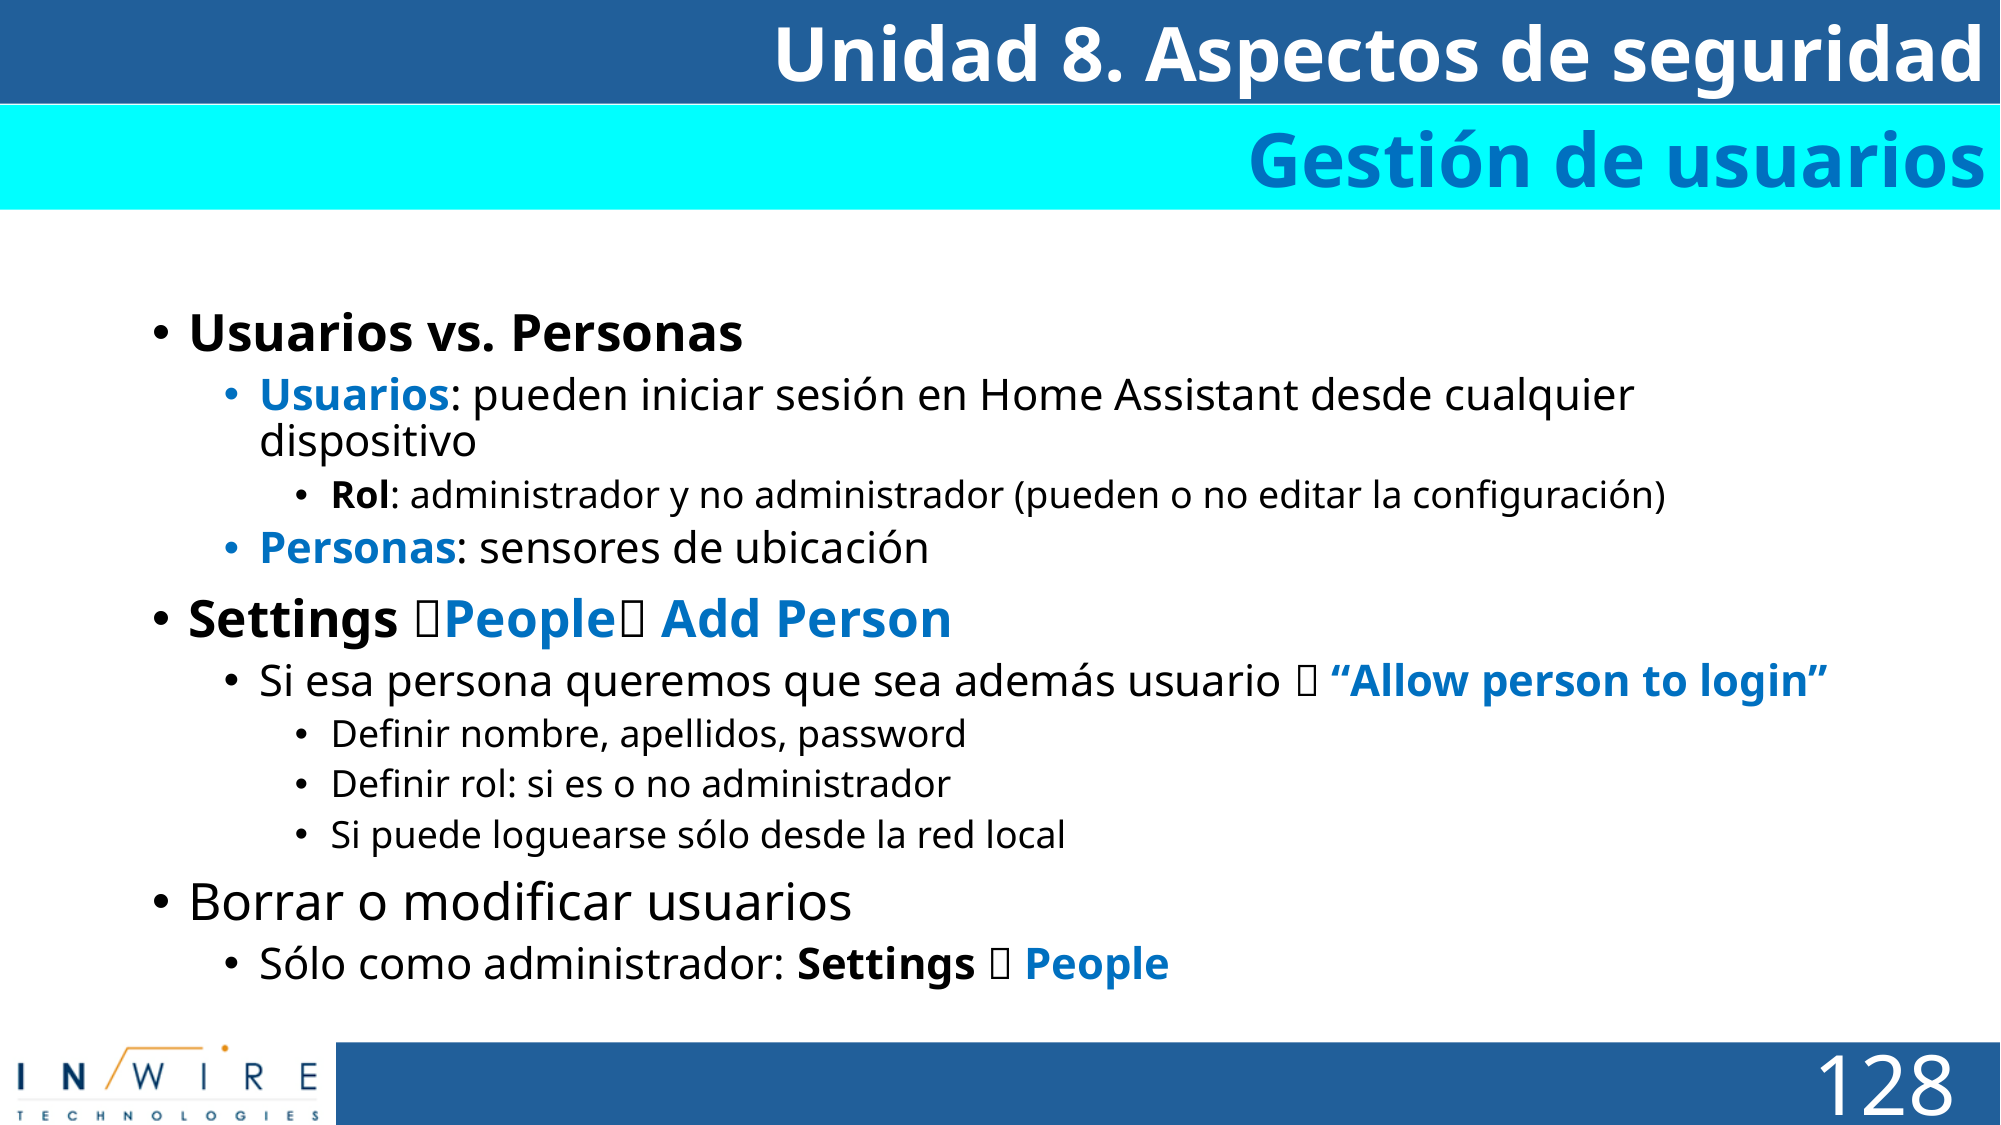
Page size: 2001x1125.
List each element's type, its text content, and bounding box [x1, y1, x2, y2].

list Usuarios vs. Personas Usuarios: pueden iniciar sesión en Home Assistant desde cualquier dispositivo Rol: administrador y no administrador (pueden o no editar la configuración) Personas: sensores de ubicación Settings People Add Person Si esa persona queremos que sea además usuario  “Allow person to login” Definir nombre, apellidos, password Definir rol: si es o no administrador Si puede loguearse sólo desde la red local Borrar o modificar usuarios Sólo como administrador: Settings  People [137, 299, 1863, 1014]
picture [0, 1037, 336, 1125]
text_box Unidad 8. Aspectos de seguridad [0, 0, 2000, 104]
text_box Gestión de usuarios [0, 104, 2000, 210]
